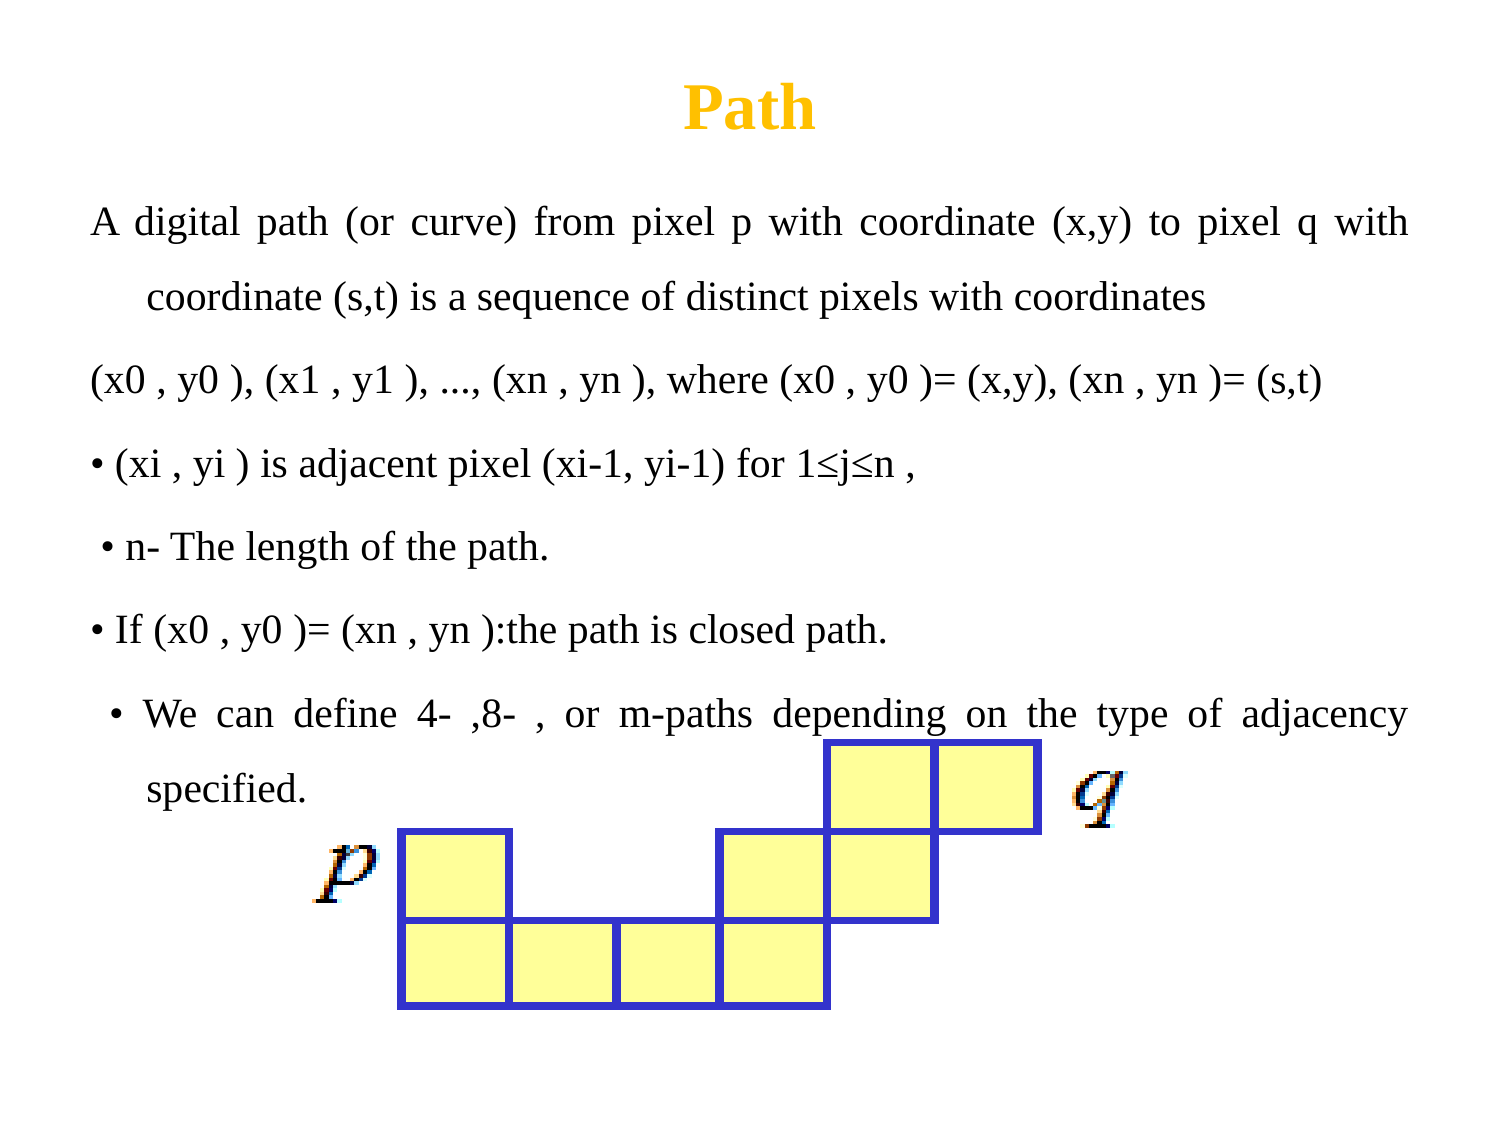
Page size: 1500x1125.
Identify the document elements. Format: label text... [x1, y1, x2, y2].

picture [312, 739, 1129, 1010]
list A digital path (or curve) from pixel p with coordinate (x,y) to pixel q with coordinate (s,t) is a sequence of distinct pixels with coordinates (x0 , y0 ), (x1 , y1 ), ..., (xn , yn ), where (x0 , y0 )= (x,y), (xn , yn )= (s,t) • (xi , yi ) is adjacent pixel (xi-1, yi-1) for 1≤j≤n , • n- The length of the path. • If (x0 , y0 )= (xn , yn ):the path is closed path. • We can define 4- ,8- , or m-paths depending on the type of adjacency specified. [75, 160, 1425, 904]
title Path [75, 8, 1425, 160]
